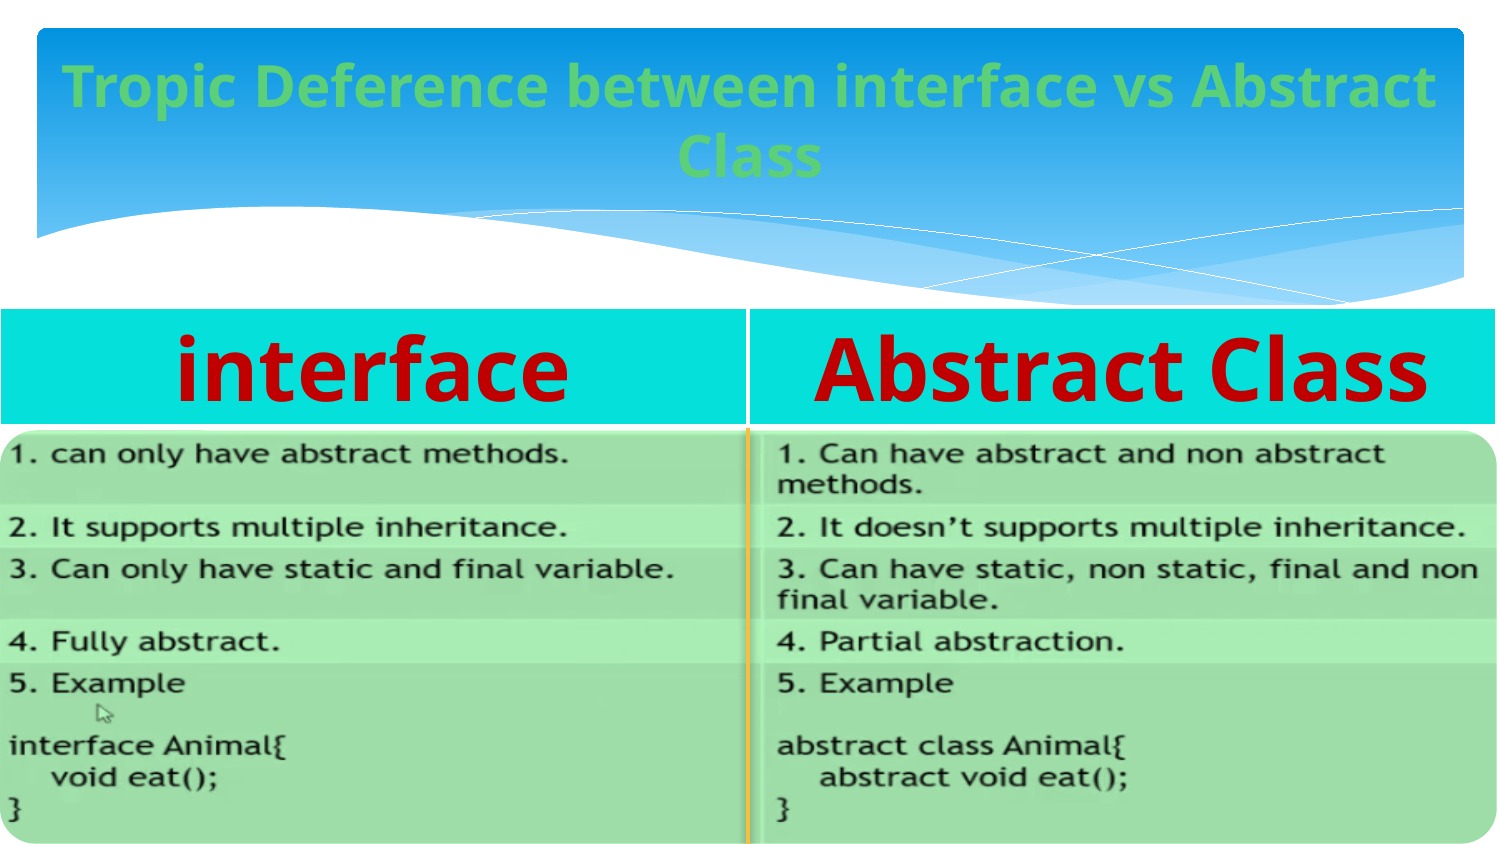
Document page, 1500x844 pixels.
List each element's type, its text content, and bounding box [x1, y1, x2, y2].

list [0, 430, 747, 844]
title Tropic Deference between interface vs Abstract Class [0, 41, 1500, 196]
text_box Abstract Class [746, 305, 1499, 428]
text_box interface [0, 305, 746, 428]
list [749, 430, 1497, 844]
